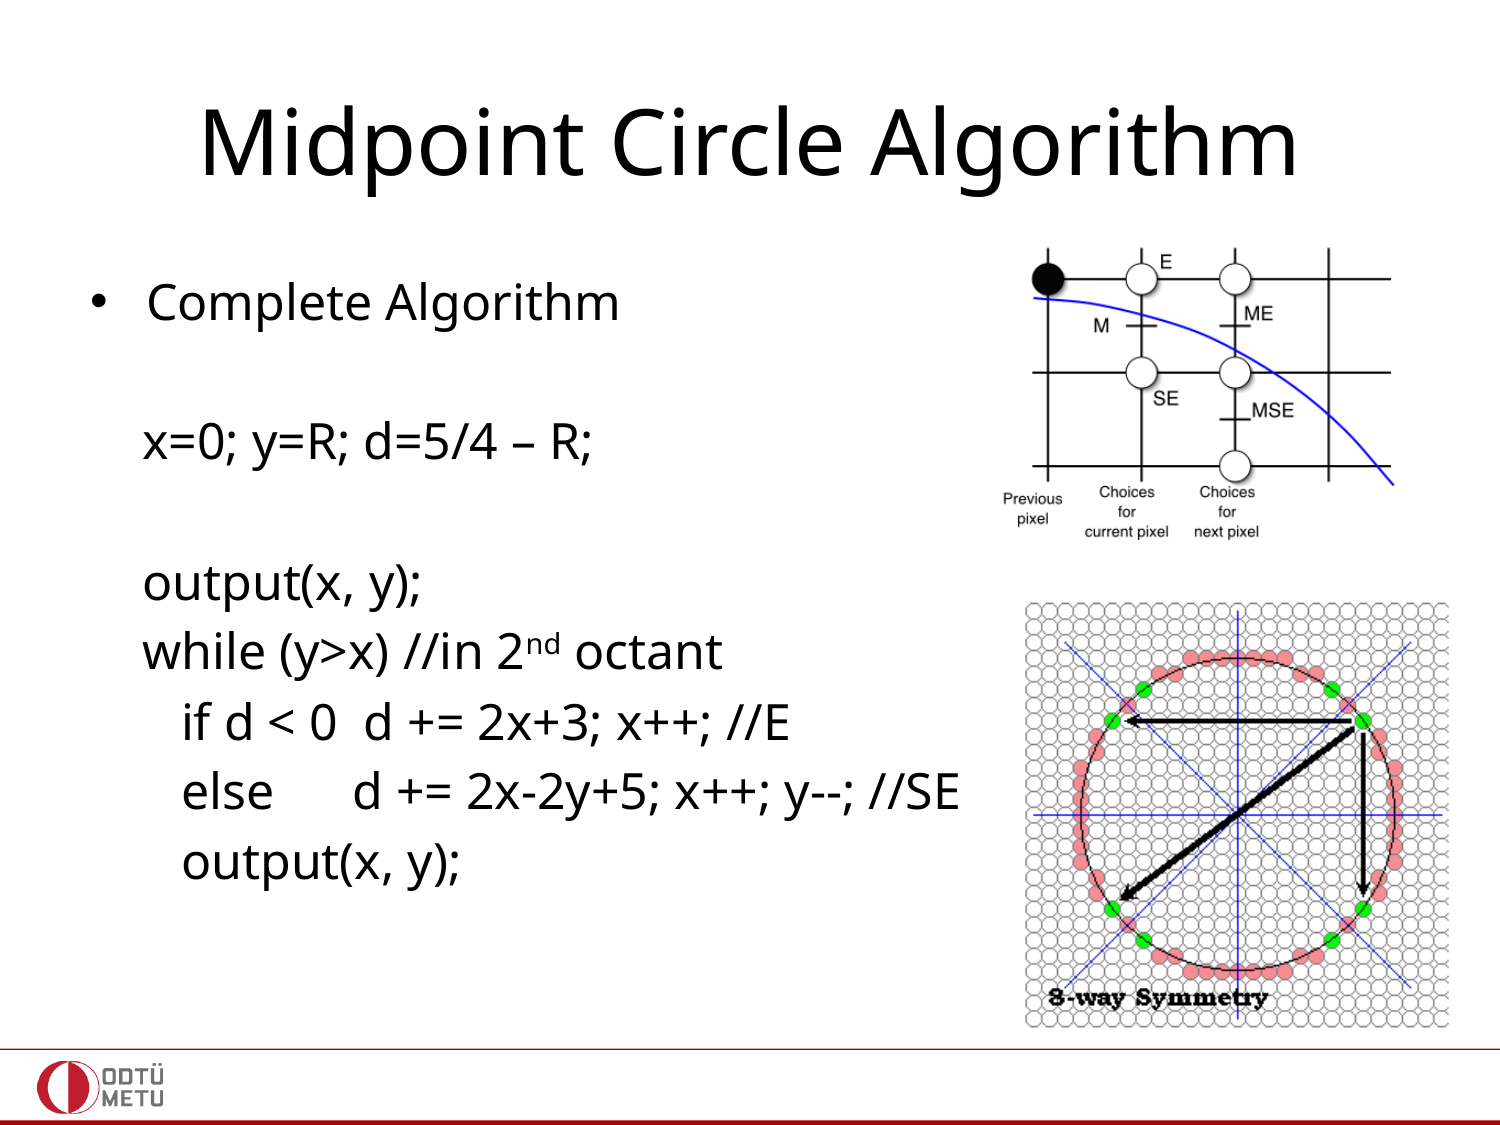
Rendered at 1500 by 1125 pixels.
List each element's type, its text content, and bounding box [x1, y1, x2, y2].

picture [37, 1061, 163, 1114]
title Midpoint Circle Algorithm [75, 45, 1425, 233]
picture [999, 592, 1460, 1034]
list Complete Algorithm x=0; y=R; d=5/4 – R; output(x, y); while (y>x) //in 2nd octant if d < 0 d += 2x+3; x++; //E else d += 2x-2y+5; x++; y--; //SE output(x, y); [75, 262, 1491, 1005]
picture [962, 232, 1413, 564]
